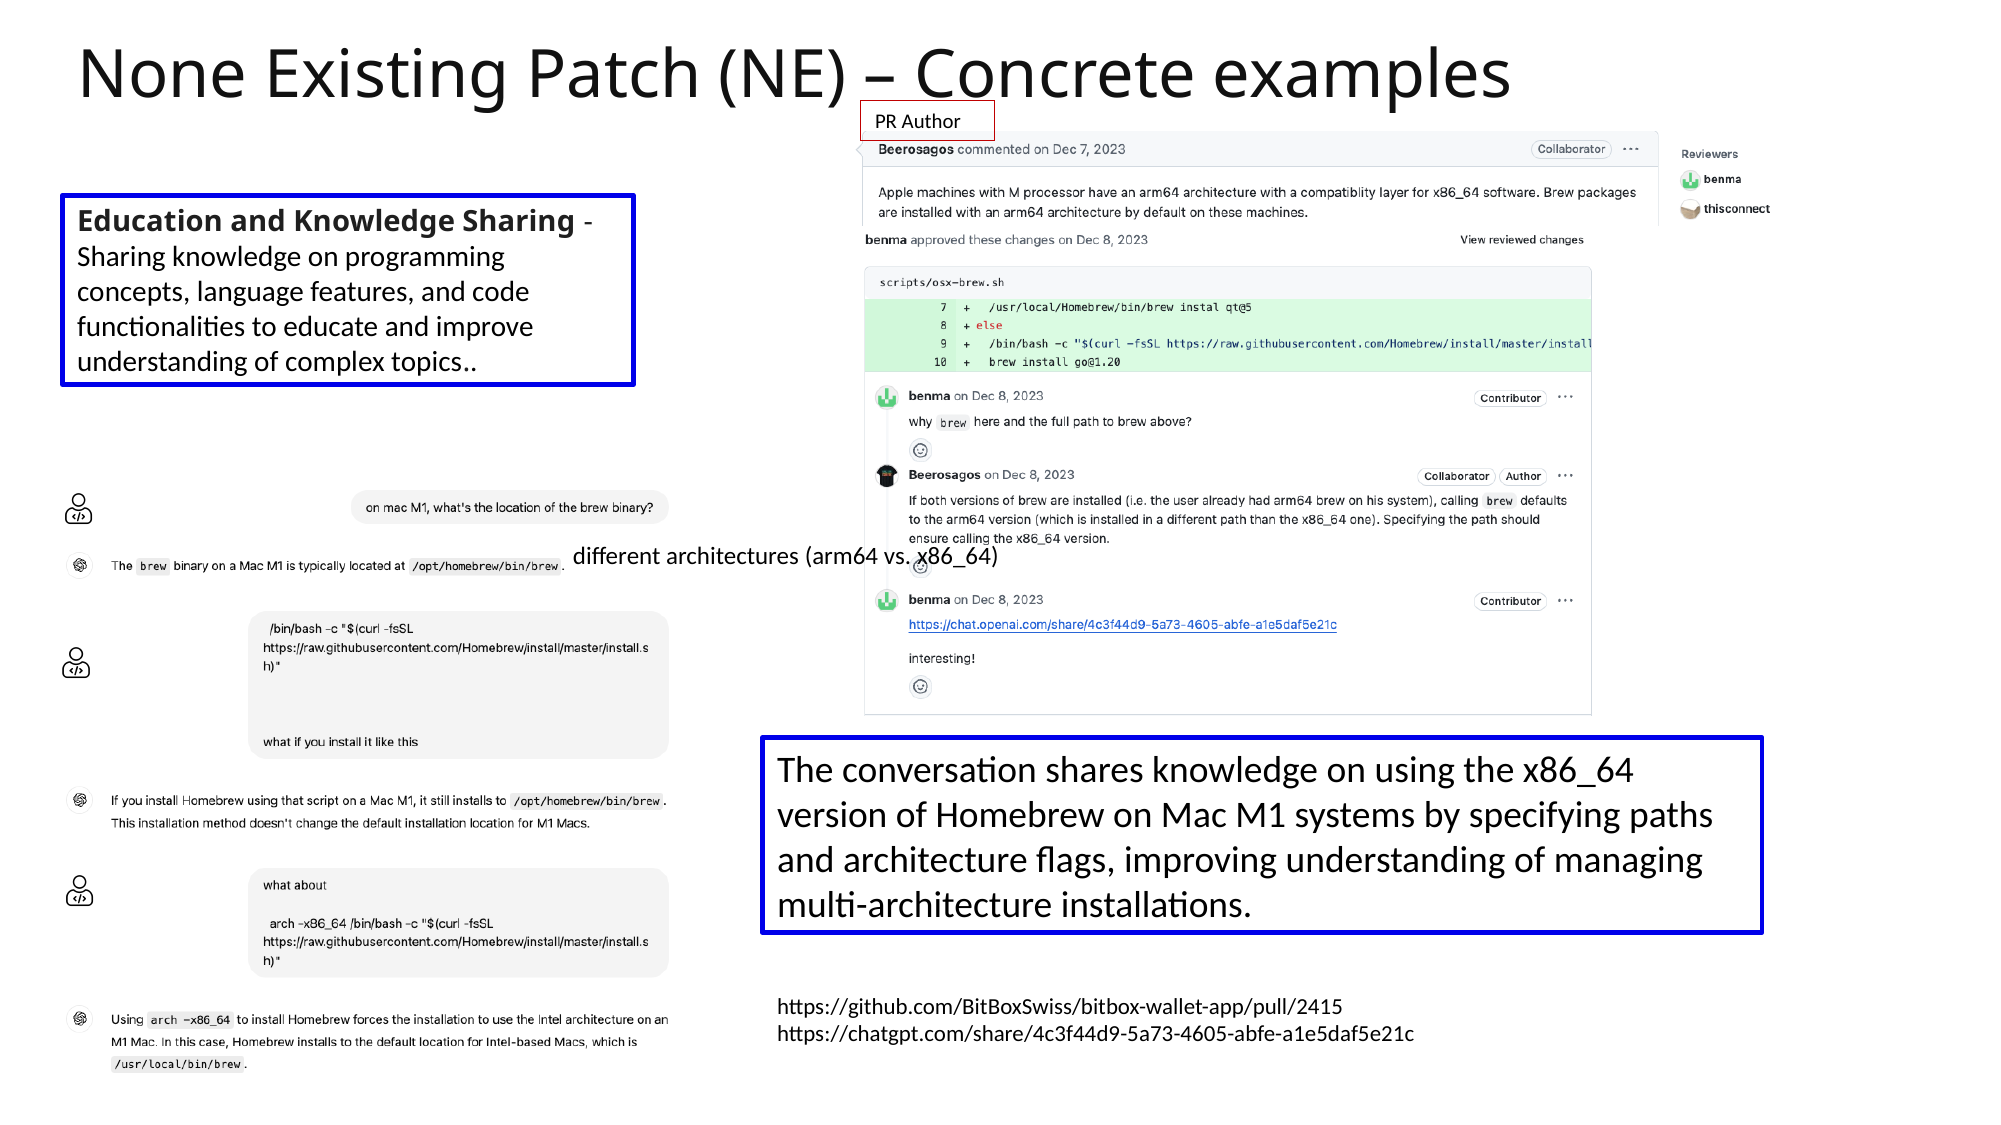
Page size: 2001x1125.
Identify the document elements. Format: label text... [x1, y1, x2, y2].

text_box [57, 480, 674, 1080]
text_box different architectures (arm64 vs. x86_64) [674, 532, 860, 578]
text_box Education and Knowledge Sharing - Sharing knowledge on programming concepts, language features, and code functionalities to educate and improve understanding of complex topics.. [62, 195, 634, 385]
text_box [860, 229, 1594, 586]
text_box https://github.com/BitBoxSwiss/bitbox-wallet-app/pull/2415 https://chatgpt.com/share/4c3f44d9-5a73-4605-abfe-a1e5daf5e21c [762, 984, 1529, 1054]
text_box The conversation shares knowledge on using the x86_64 version of Homebrew on Mac M1 systems by specifying paths and architecture flags, improving understanding of managing multi-architecture installations. [762, 737, 1763, 933]
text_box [849, 100, 1821, 227]
title None Existing Patch (NE) – Concrete examples [62, 24, 1788, 127]
picture [860, 586, 1594, 716]
